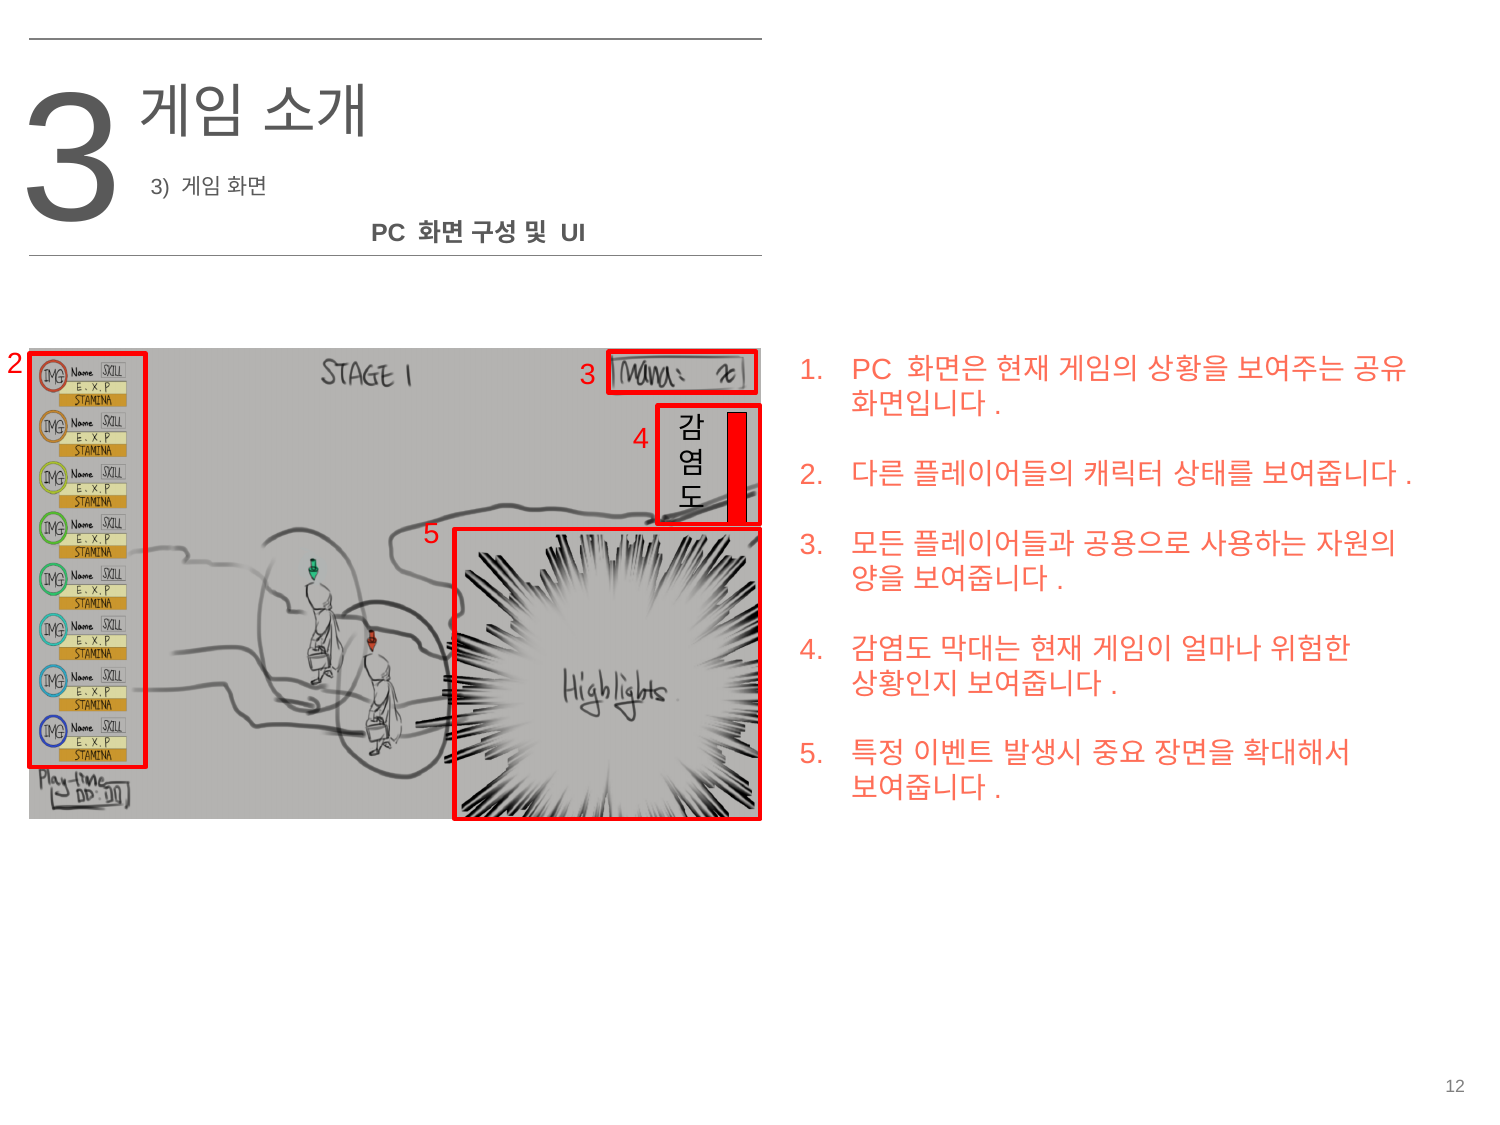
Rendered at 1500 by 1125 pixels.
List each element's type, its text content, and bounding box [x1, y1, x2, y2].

text_box 게임 소개 [183, 66, 798, 148]
text_box 3) 게임 화면 PC 화면 구성 및 UI [183, 148, 821, 236]
text_box PC 화면은 현재 게임의 상황을 보여주는 공유 화면입니다. 다른 플레이어들의 캐릭터 상태를 보여줍니다. 모든 플레이어들과 공용으로 사용하는 자원의 양을 보여줍니다. 감염도 막대는 현재 게임이 얼마나 위험한 상황인지 보여줍니다. 특정 이벤트 발생시 중요 장면을 확대해서 보여줍니다. [761, 342, 1441, 1122]
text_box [0, 329, 761, 820]
text_box 3 [5, 29, 183, 268]
